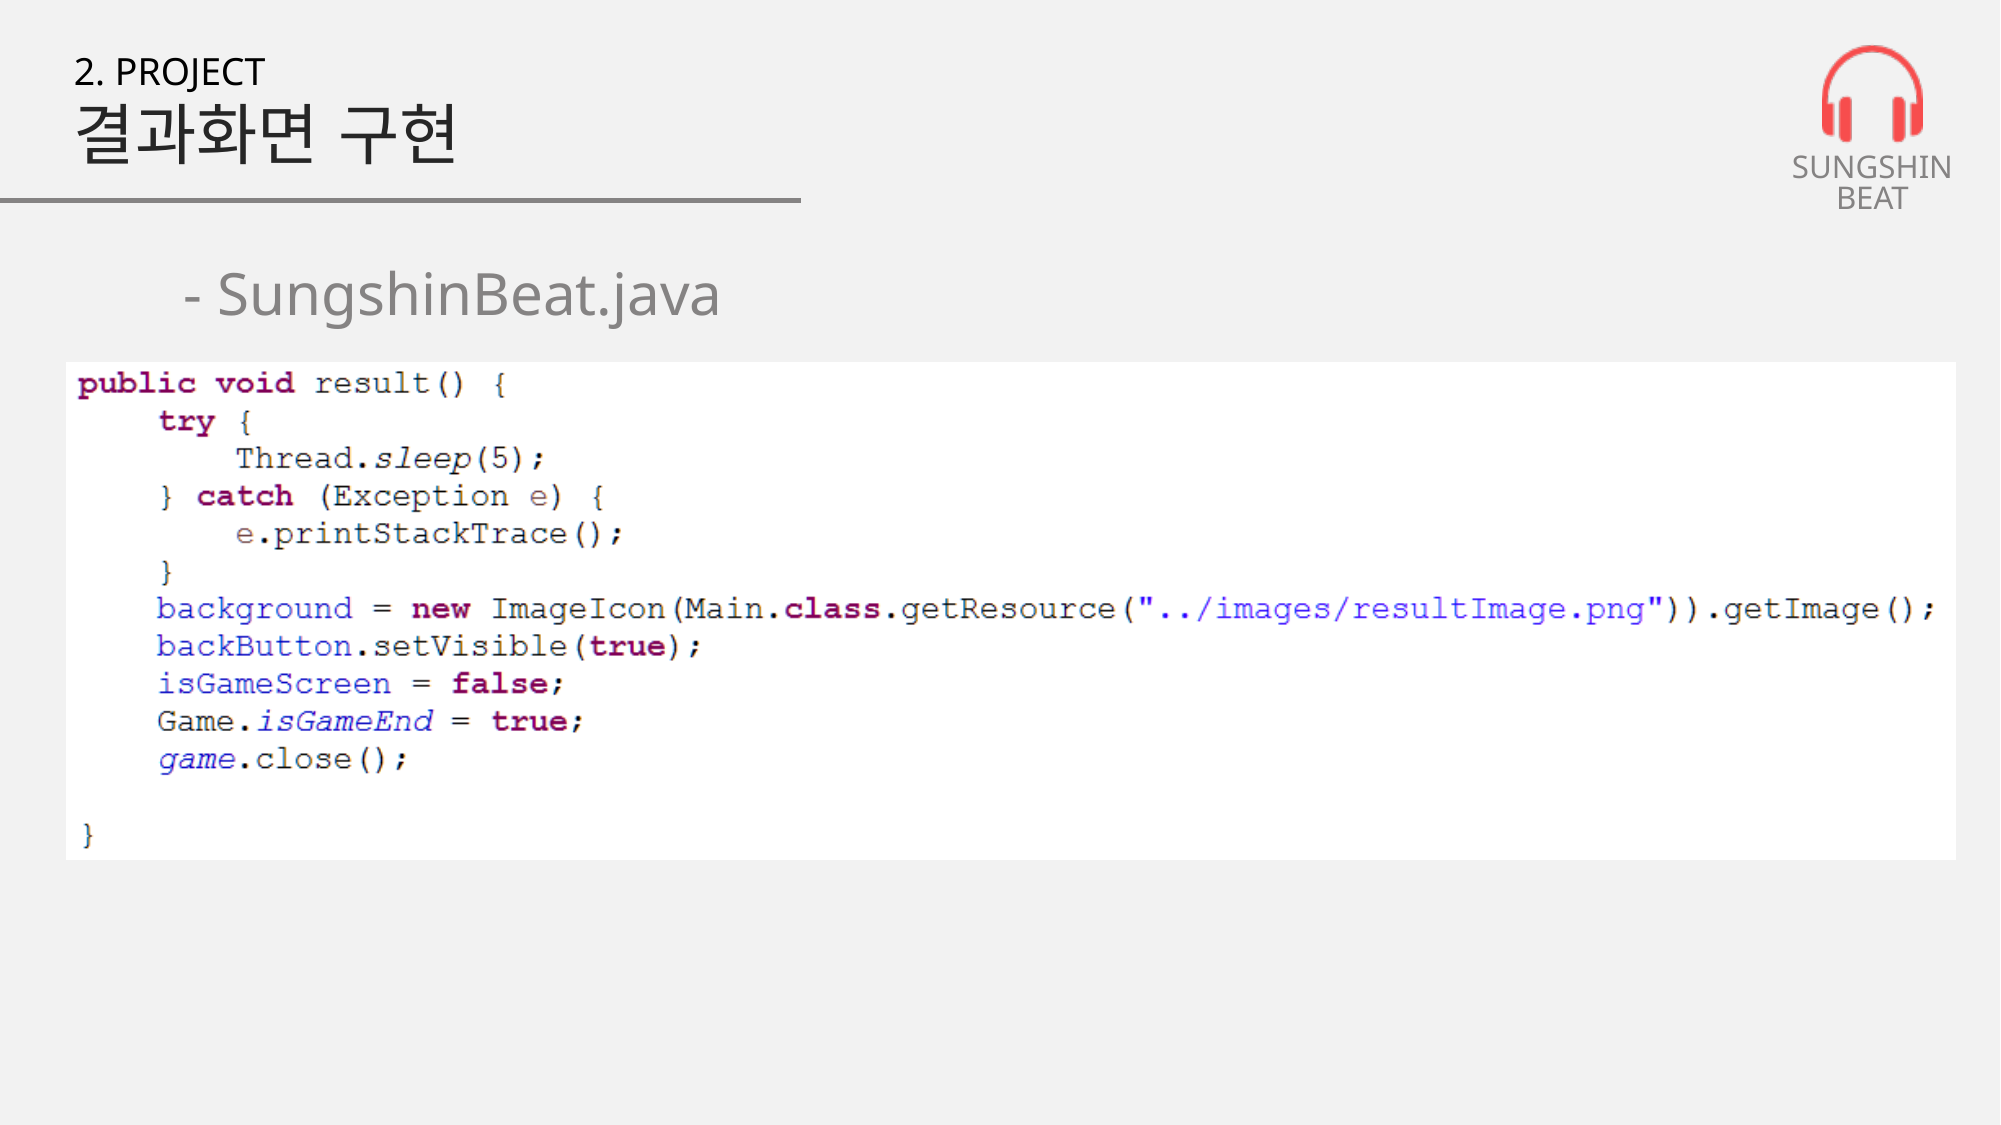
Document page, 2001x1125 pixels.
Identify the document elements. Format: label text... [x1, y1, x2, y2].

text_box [1745, 39, 2000, 225]
picture [66, 362, 1956, 860]
text_box - SungshinBeat.java [169, 215, 853, 335]
title 2. PROJECT 결과화면 구현 [58, 39, 1350, 182]
